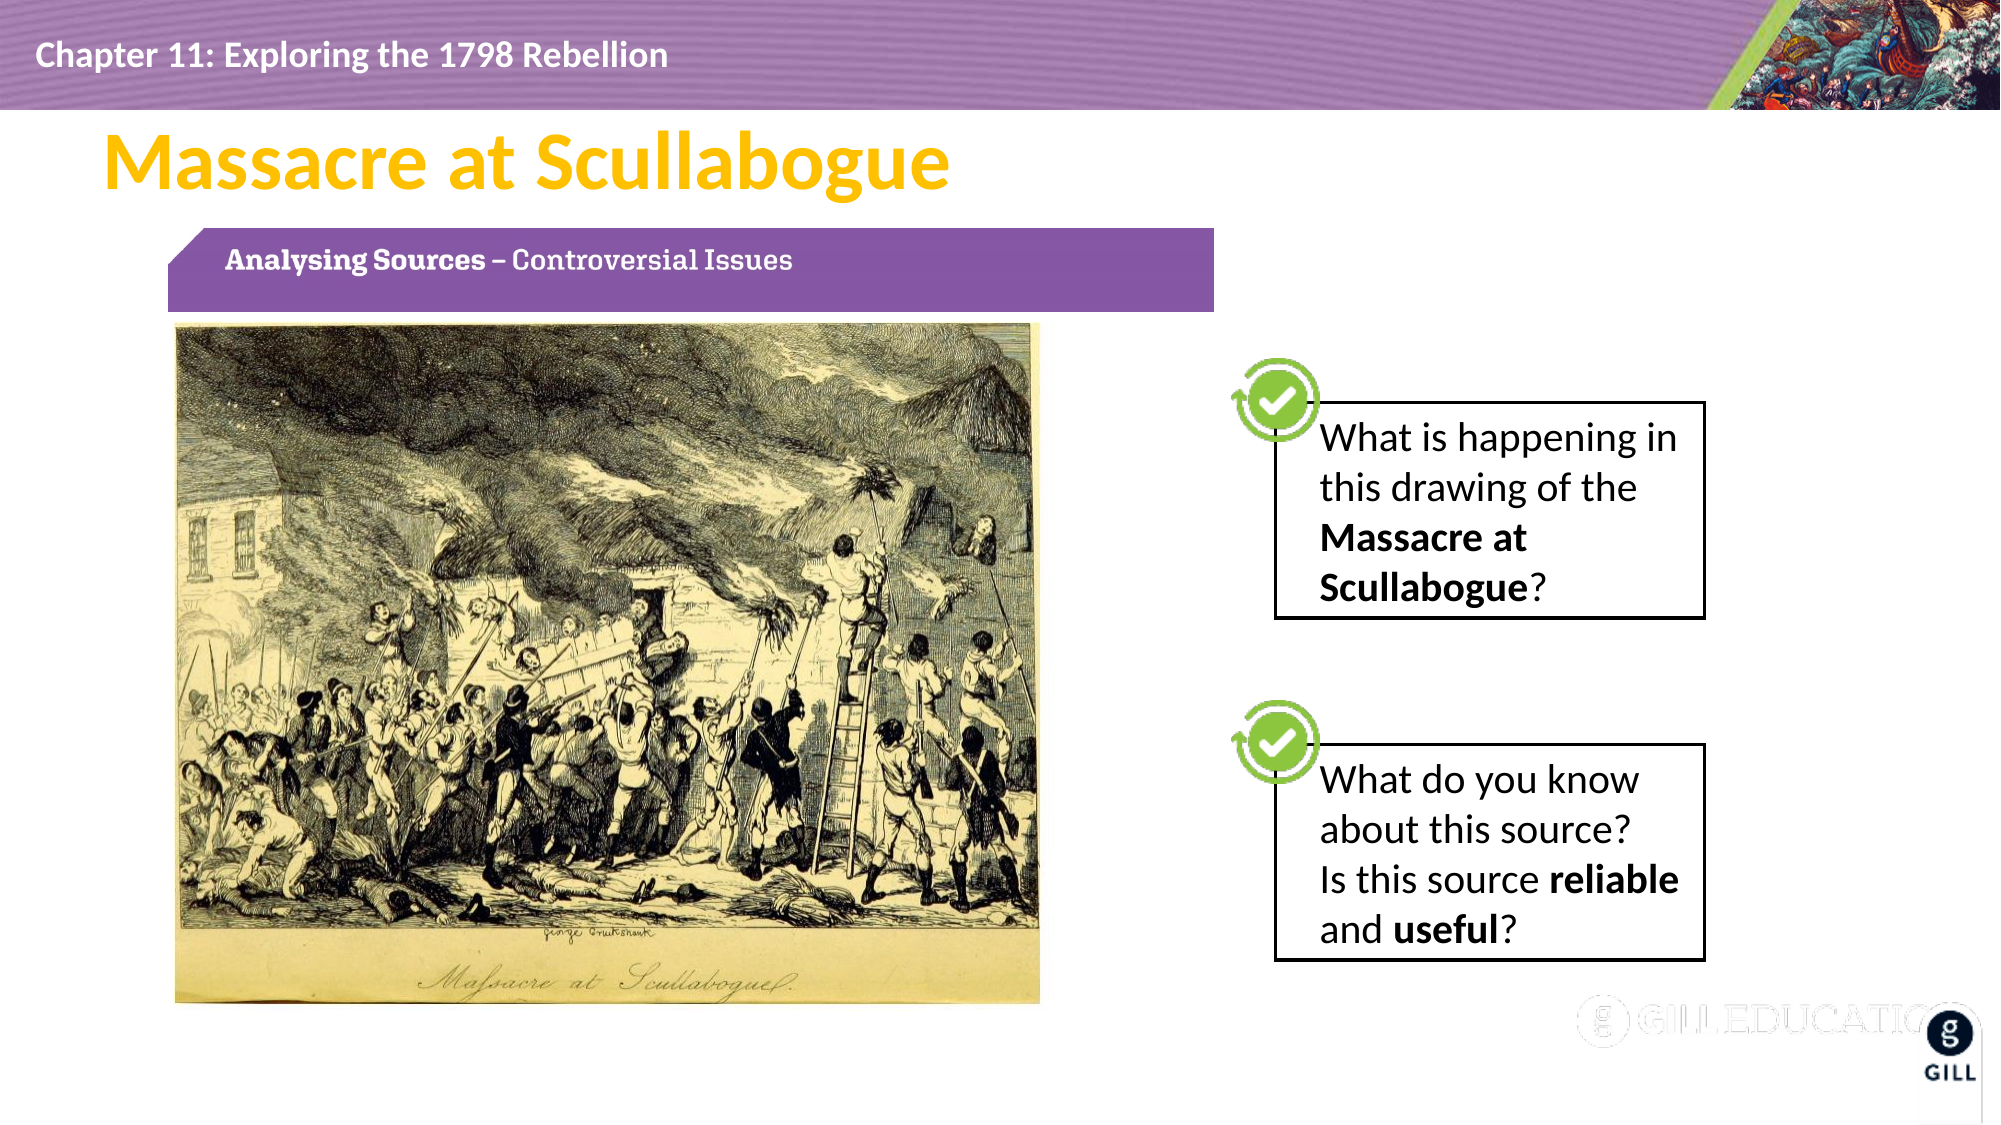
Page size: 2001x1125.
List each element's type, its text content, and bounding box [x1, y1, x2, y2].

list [158, 306, 1057, 1021]
picture [0, 0, 2000, 110]
picture [167, 228, 1214, 312]
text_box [1231, 700, 1705, 960]
picture [1371, 647, 2001, 1125]
text_box Massacre at Scullabogue [87, 98, 2000, 214]
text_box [1231, 358, 1705, 618]
